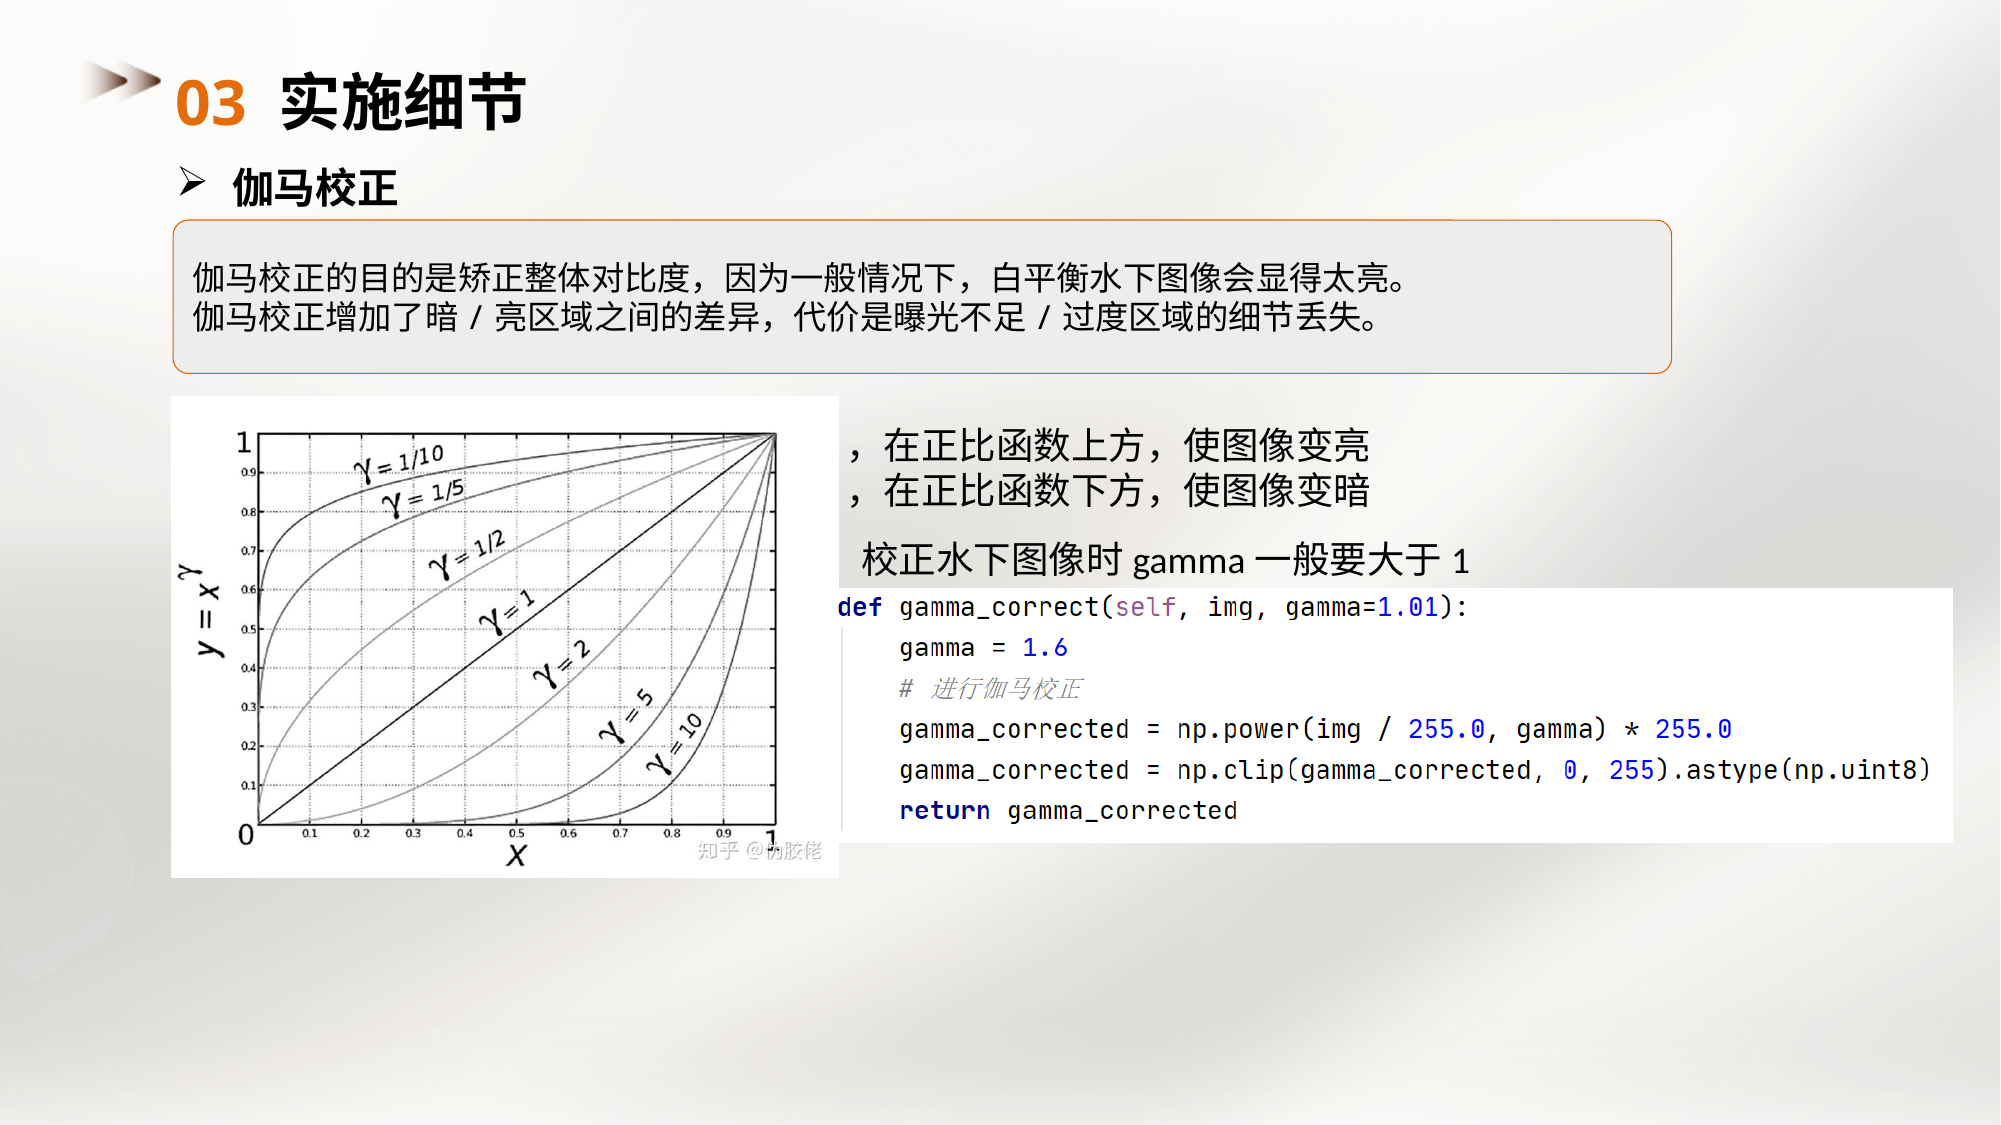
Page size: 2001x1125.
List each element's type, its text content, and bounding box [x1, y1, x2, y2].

text_box 伽马校正 [161, 154, 1162, 220]
picture [0, 0, 2001, 1125]
text_box 校正水下图像时gamma一般要大于1 [846, 528, 1508, 587]
text_box 伽马校正的目的是矫正整体对比度，因为一般情况下，白平衡水下图像会显得太亮。 伽马校正增加了暗/亮区域之间的差异，代价是曝光不足/过度区域的细节丢失。 [170, 217, 1674, 376]
text_box 03 实施细节 [159, 16, 1700, 147]
